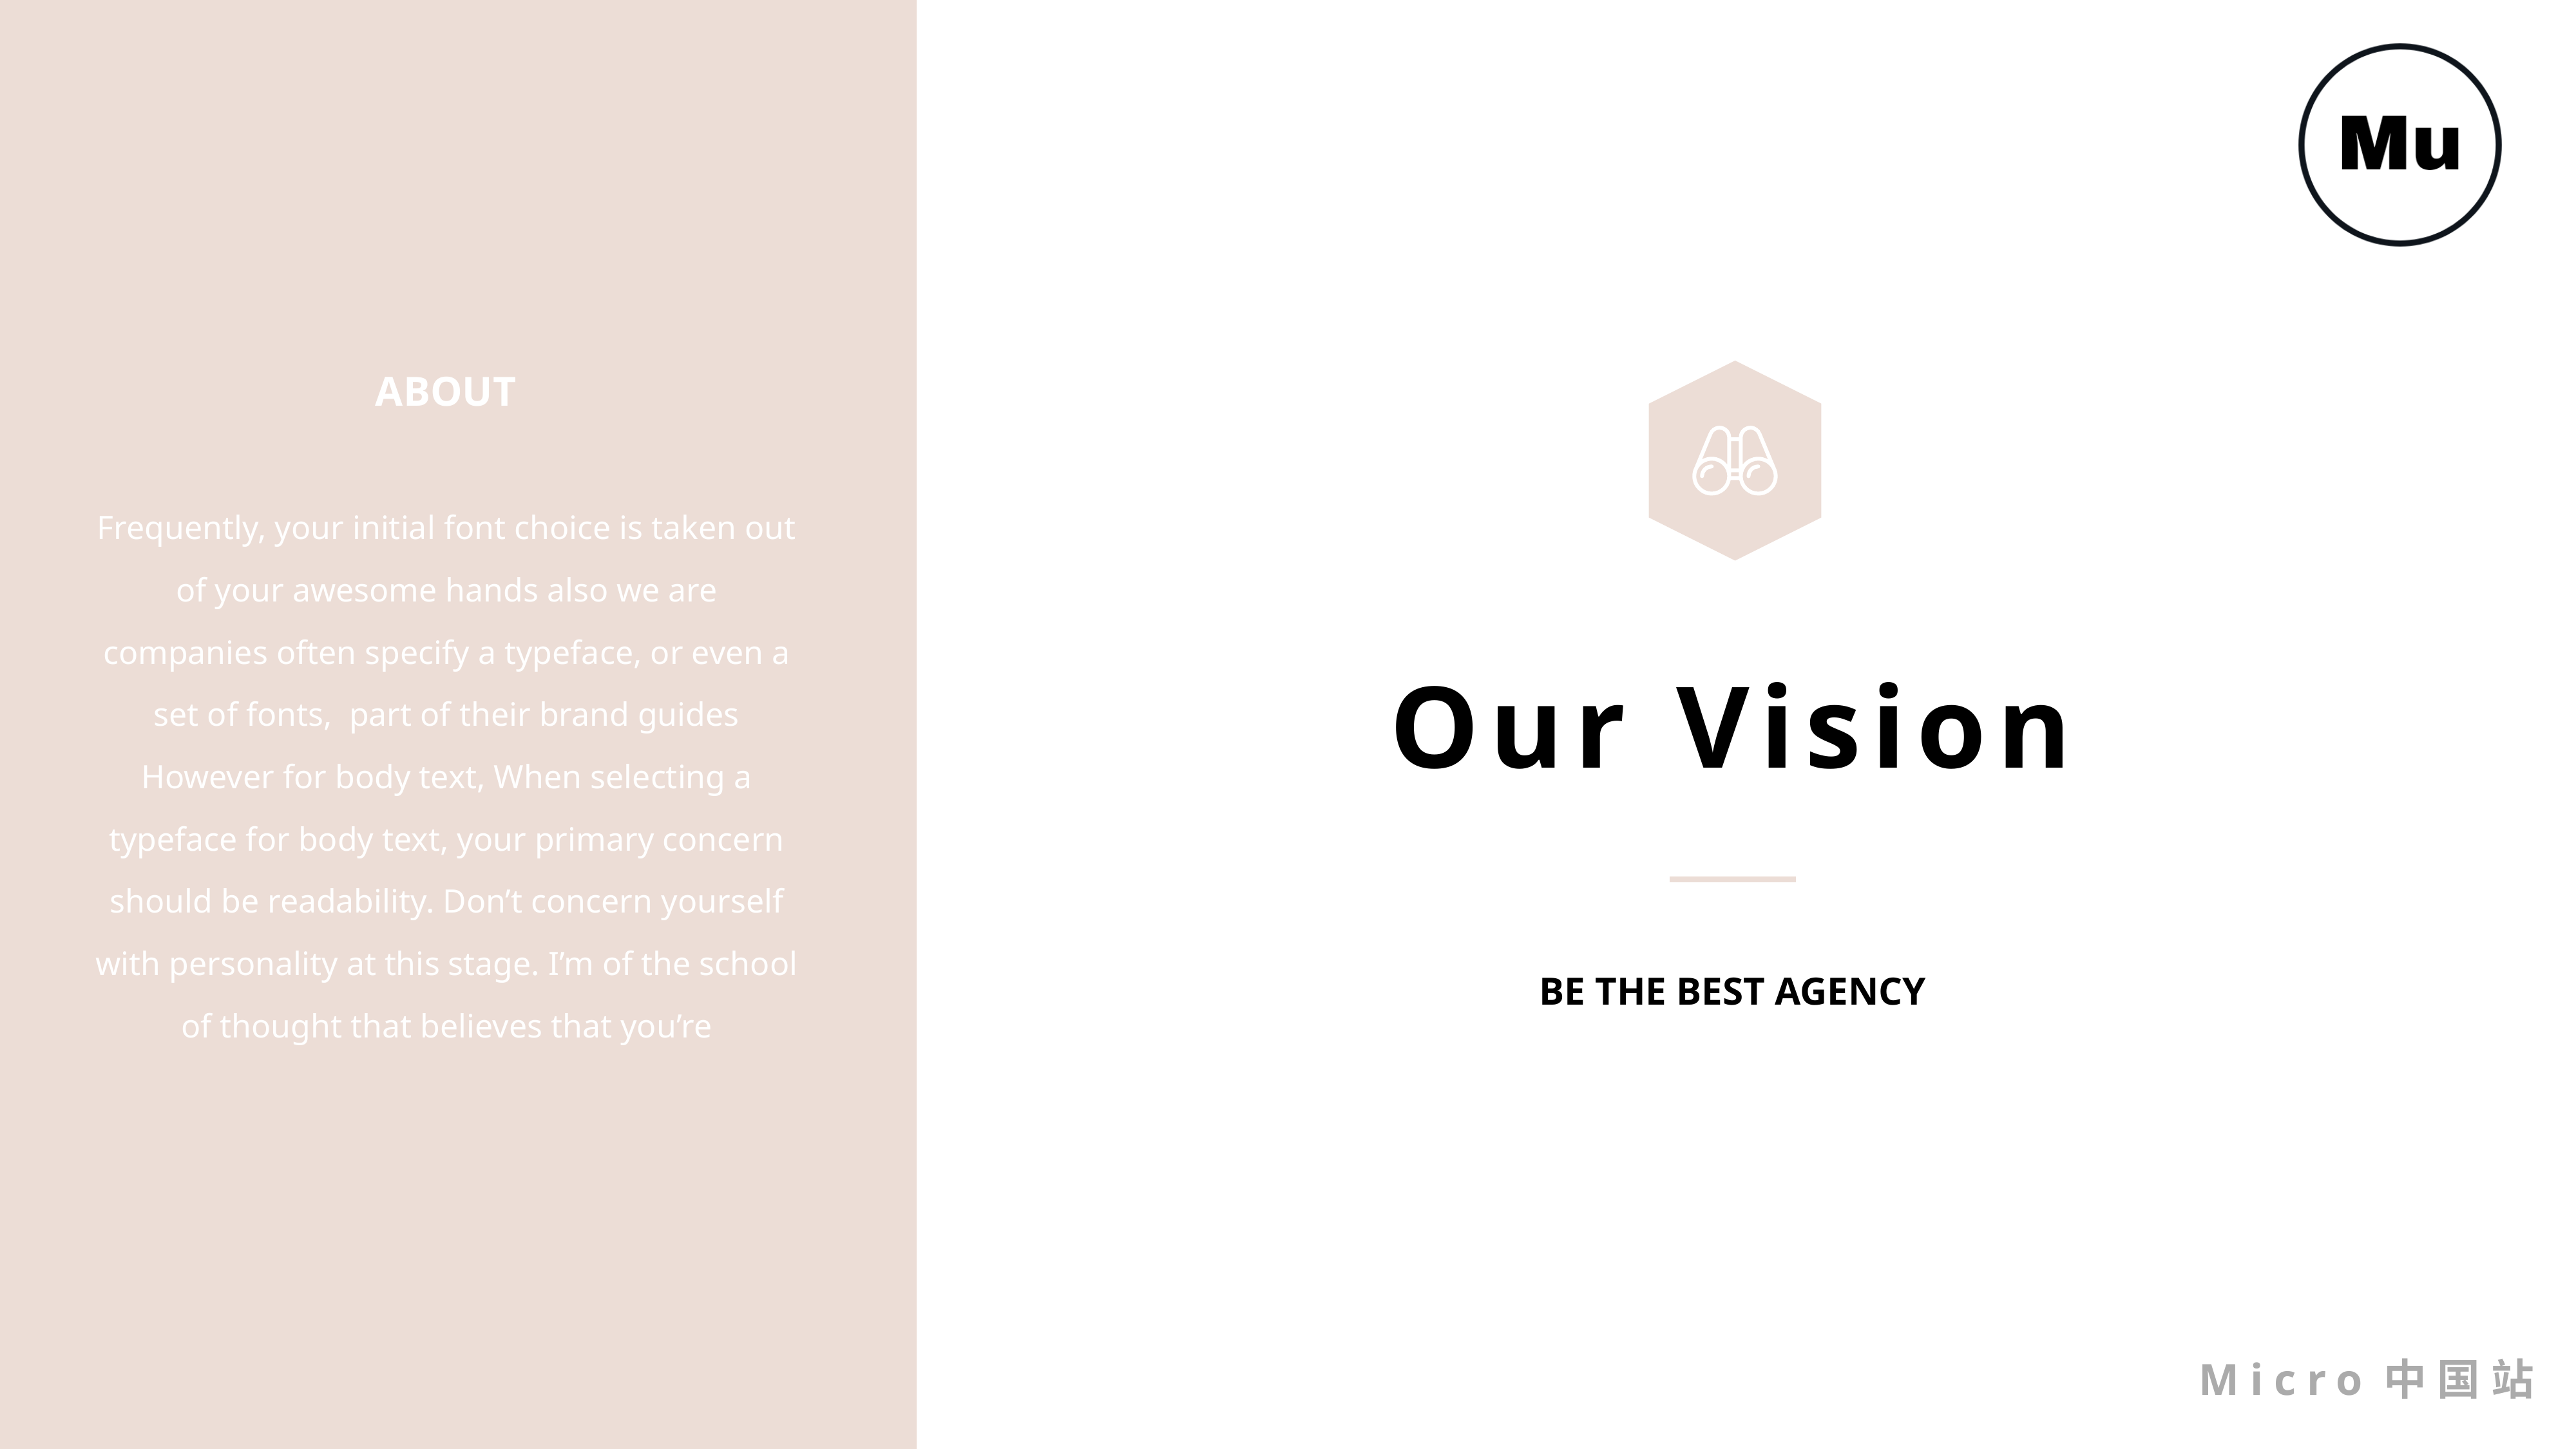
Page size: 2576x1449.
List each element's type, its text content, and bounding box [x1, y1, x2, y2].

text_box Frequently, your initial font choice is taken out of your awesome hands also we are companies often specify a typeface, or even a set of fonts, part of their brand guides However for body text, When selecting a typeface for body text, your primary concern should be readability. Don’t concern yourself with personality at this stage. I’m of the school of thought that believes that you’re [72, 472, 821, 1056]
text_box [1648, 359, 1822, 562]
picture [2295, 39, 2505, 249]
text_box ABOUT [366, 361, 526, 419]
text_box [0, 0, 917, 1449]
text_box [1692, 426, 1778, 496]
text_box BE THE BEST AGENCY [1529, 962, 1936, 1018]
text_box Our Vision [1380, 650, 2083, 795]
